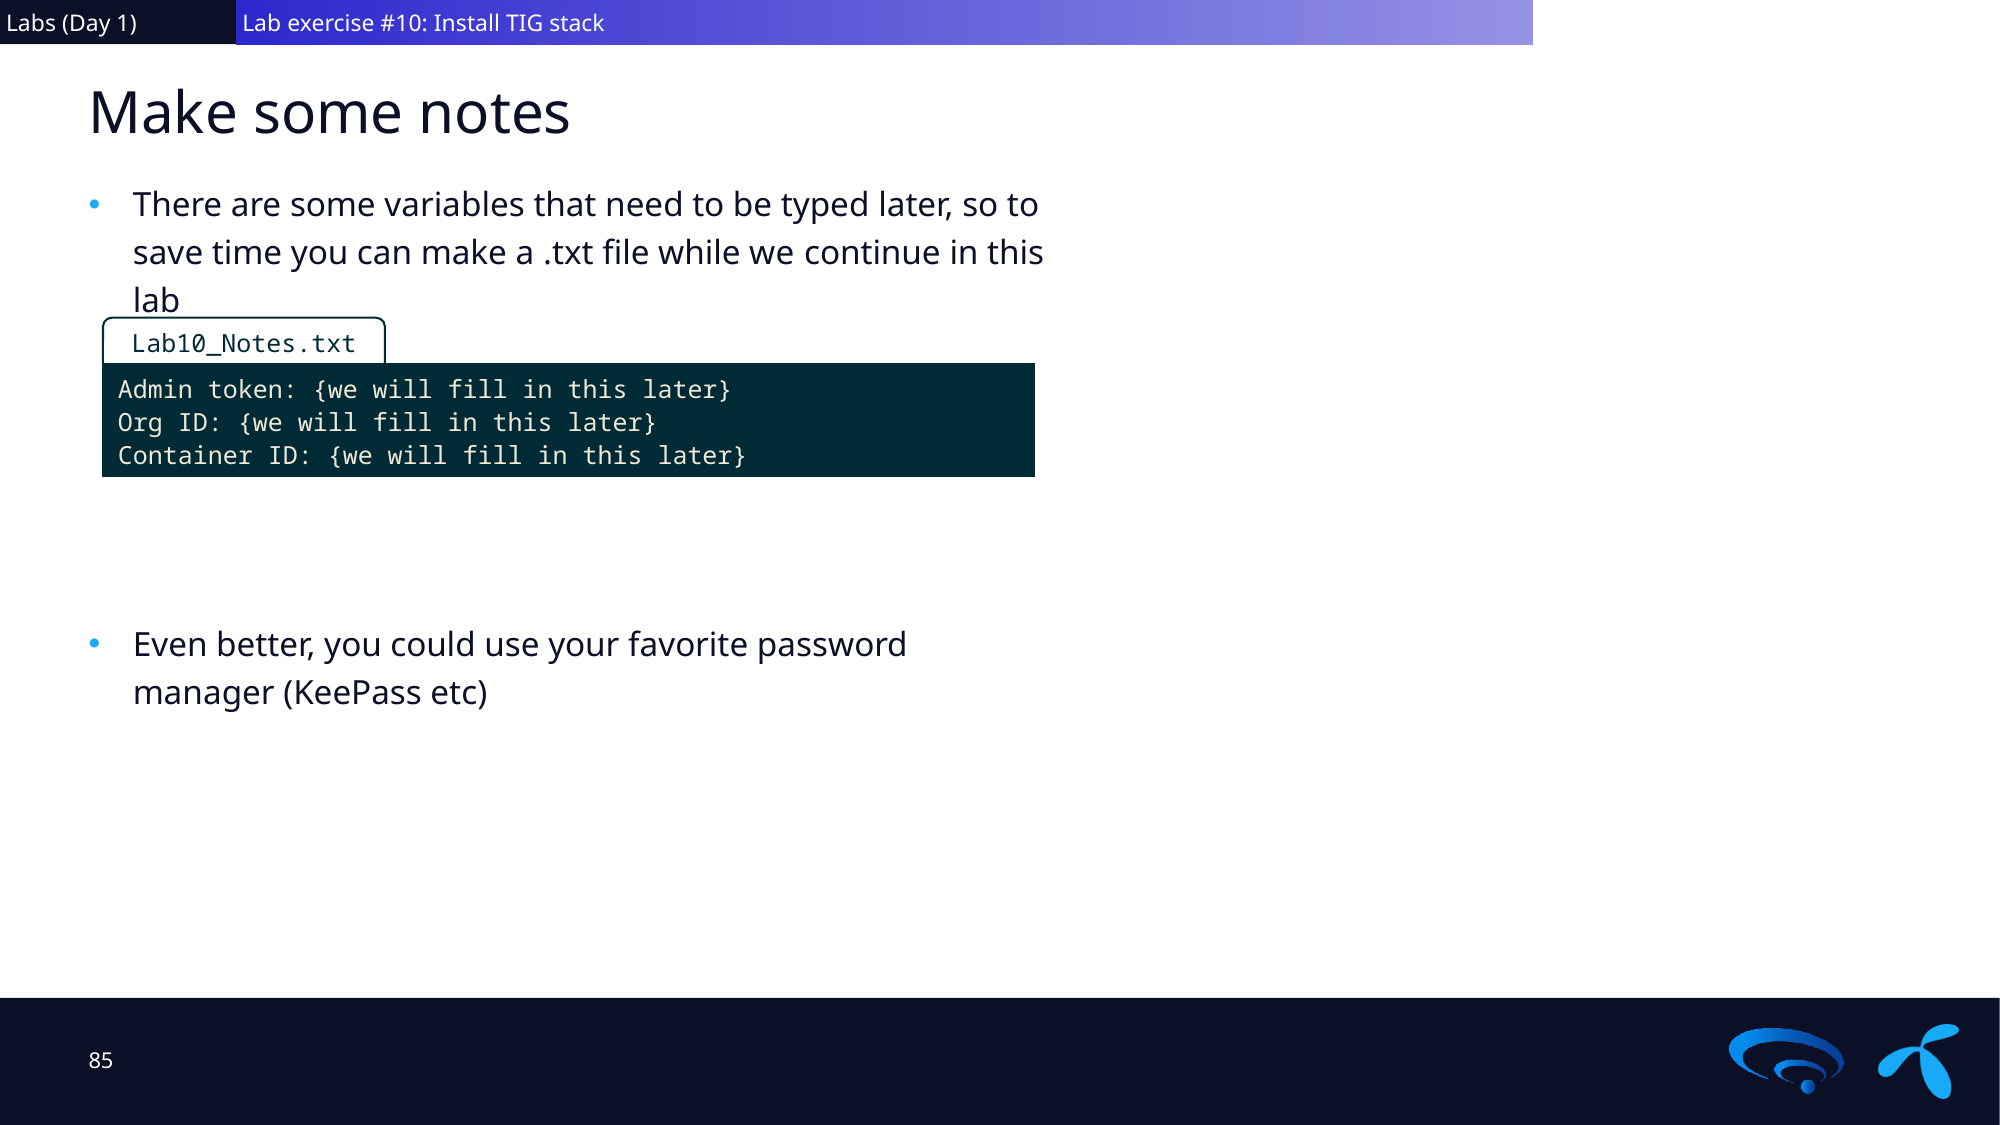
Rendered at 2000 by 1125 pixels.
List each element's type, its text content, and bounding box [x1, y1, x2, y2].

footer Labs (Day 1) [0, 0, 236, 45]
slide_number 85 [88, 1024, 237, 1099]
text_box Lab10_Notes.txt [100, 315, 388, 373]
text_box Lab exercise #10: Install TIG stack [236, 0, 1533, 45]
title Make some notes [88, 70, 1911, 160]
picture [1652, 1002, 1959, 1119]
list There are some variables that need to be typed later, so to save time you can make a .txt file while we continue in this lab Even better, you could use your favorite password manager (KeePass etc) [88, 146, 1049, 987]
text_box Admin token: {we will fill in this later} Org ID: {we will fill in this later} Container ID: {we will fill in this later} [102, 363, 1035, 477]
